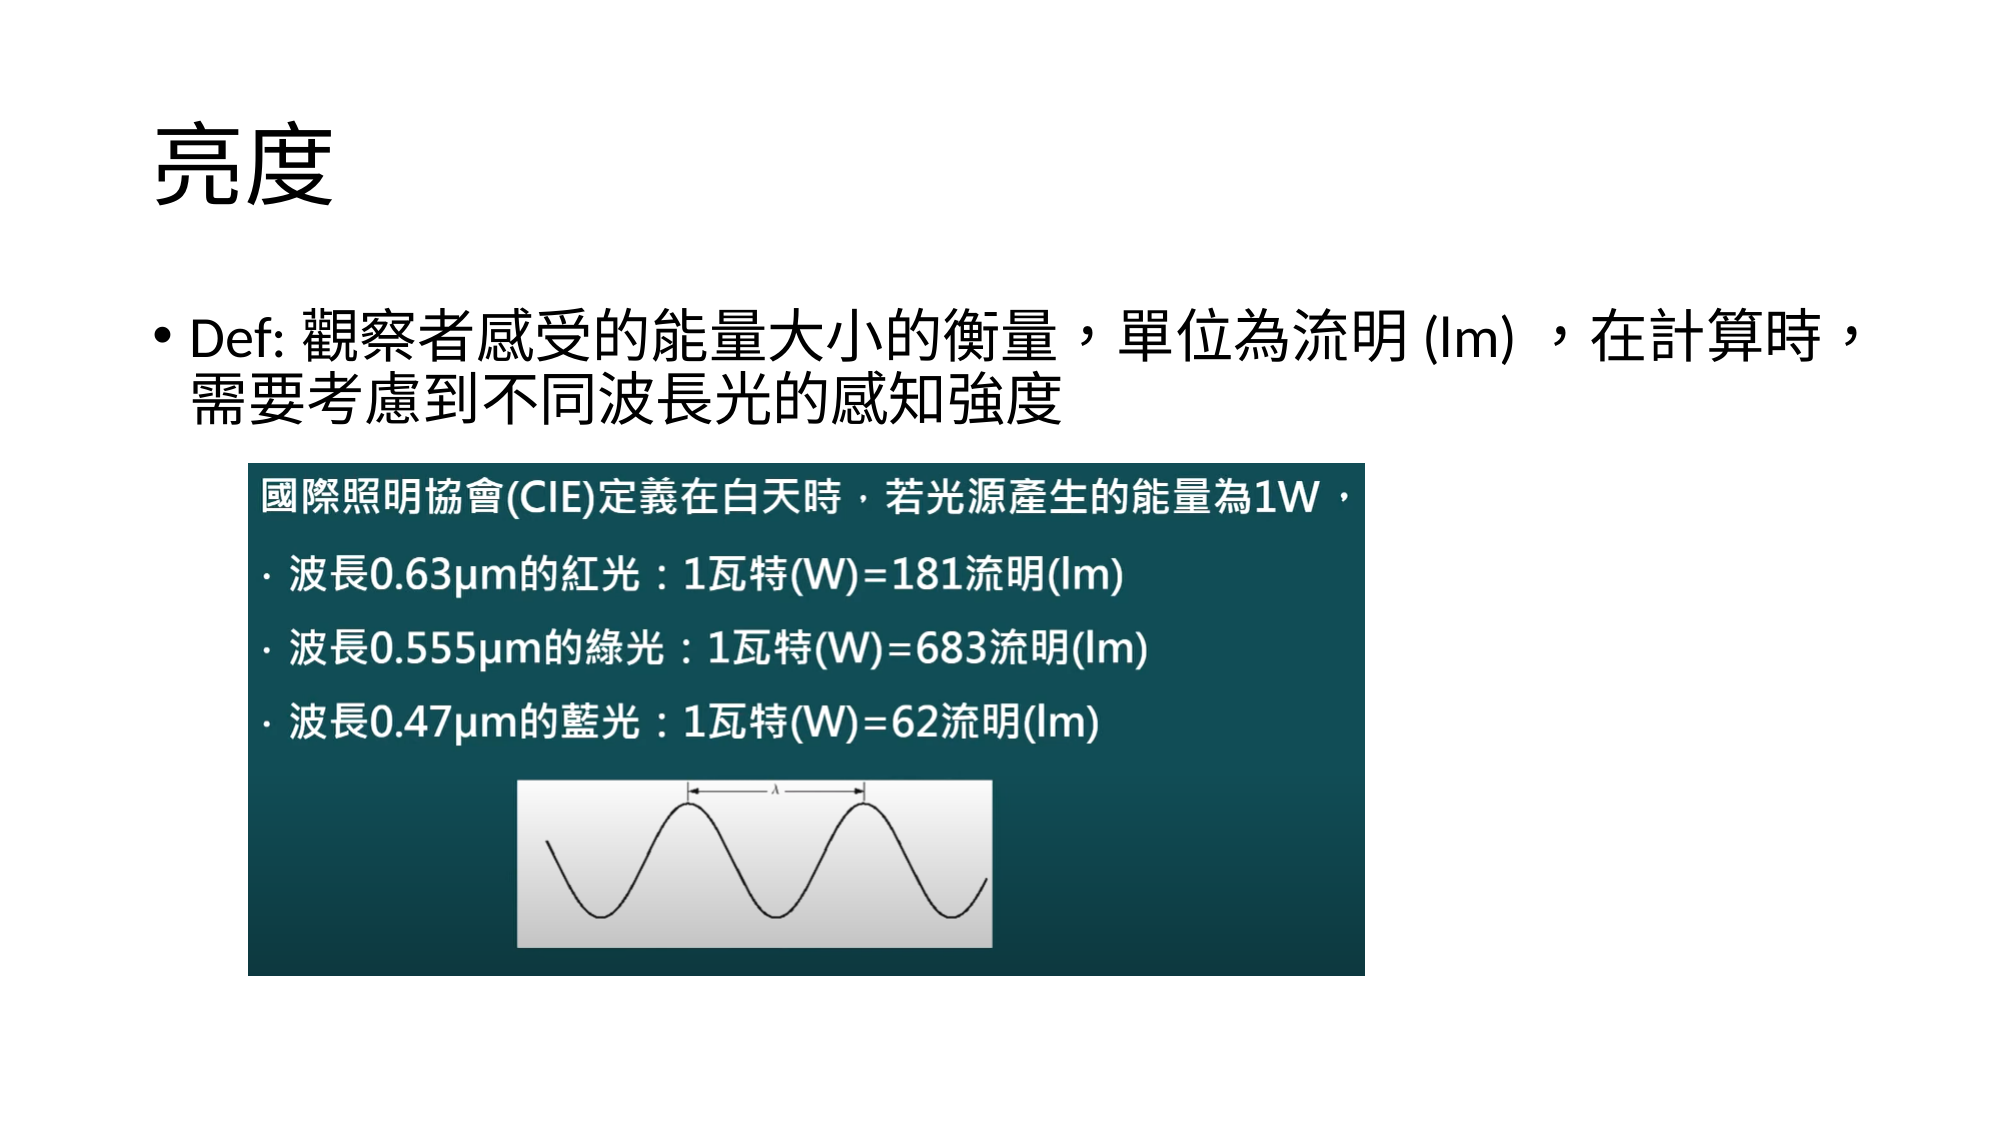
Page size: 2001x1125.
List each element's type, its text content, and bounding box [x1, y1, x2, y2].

title 亮度 [137, 59, 1863, 278]
list Def:觀察者感受的能量大小的衡量，單位為流明(lm)，在計算時，需要考慮到不同波長光的感知強度 [137, 299, 1863, 1014]
picture [248, 463, 1365, 976]
